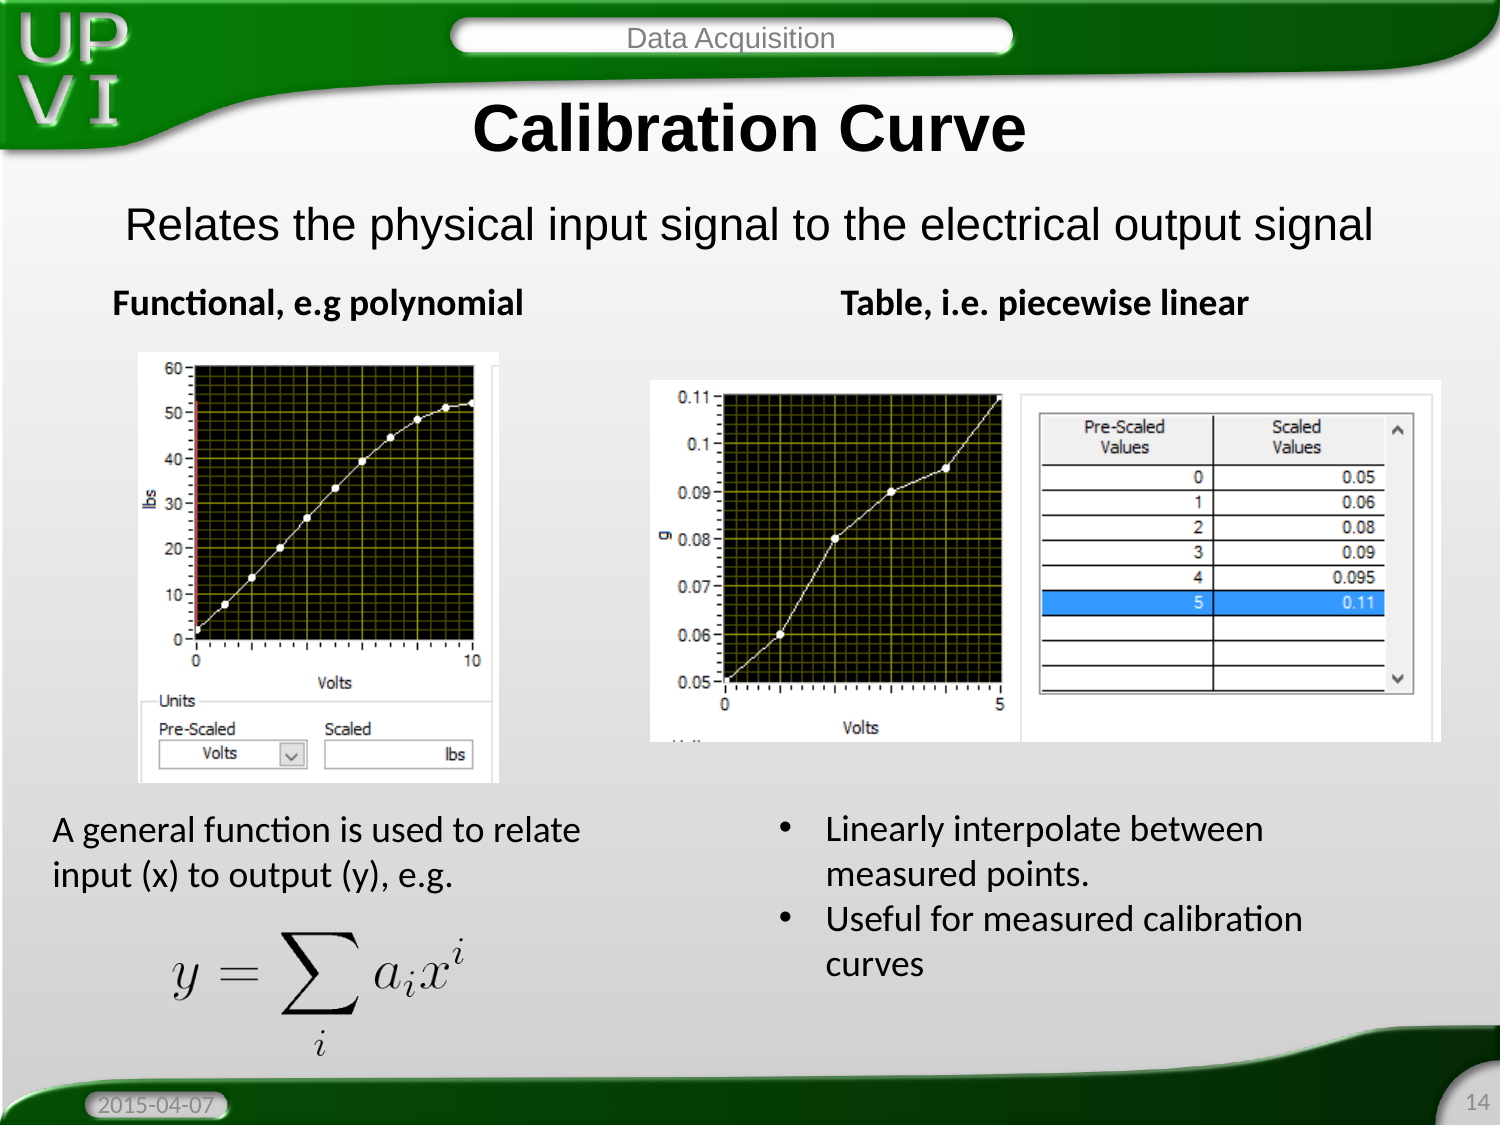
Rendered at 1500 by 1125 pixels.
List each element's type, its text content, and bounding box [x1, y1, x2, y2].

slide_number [75, 1073, 238, 1125]
footer Data Acquisition [450, 6, 1013, 67]
slide_number 14 [1155, 1069, 1500, 1125]
picture [0, 0, 1500, 1125]
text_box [649, 270, 1441, 994]
title Calibration Curve [75, 75, 1425, 175]
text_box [37, 270, 601, 1063]
list Relates the physical input signal to the electrical output signal [37, 187, 1463, 263]
